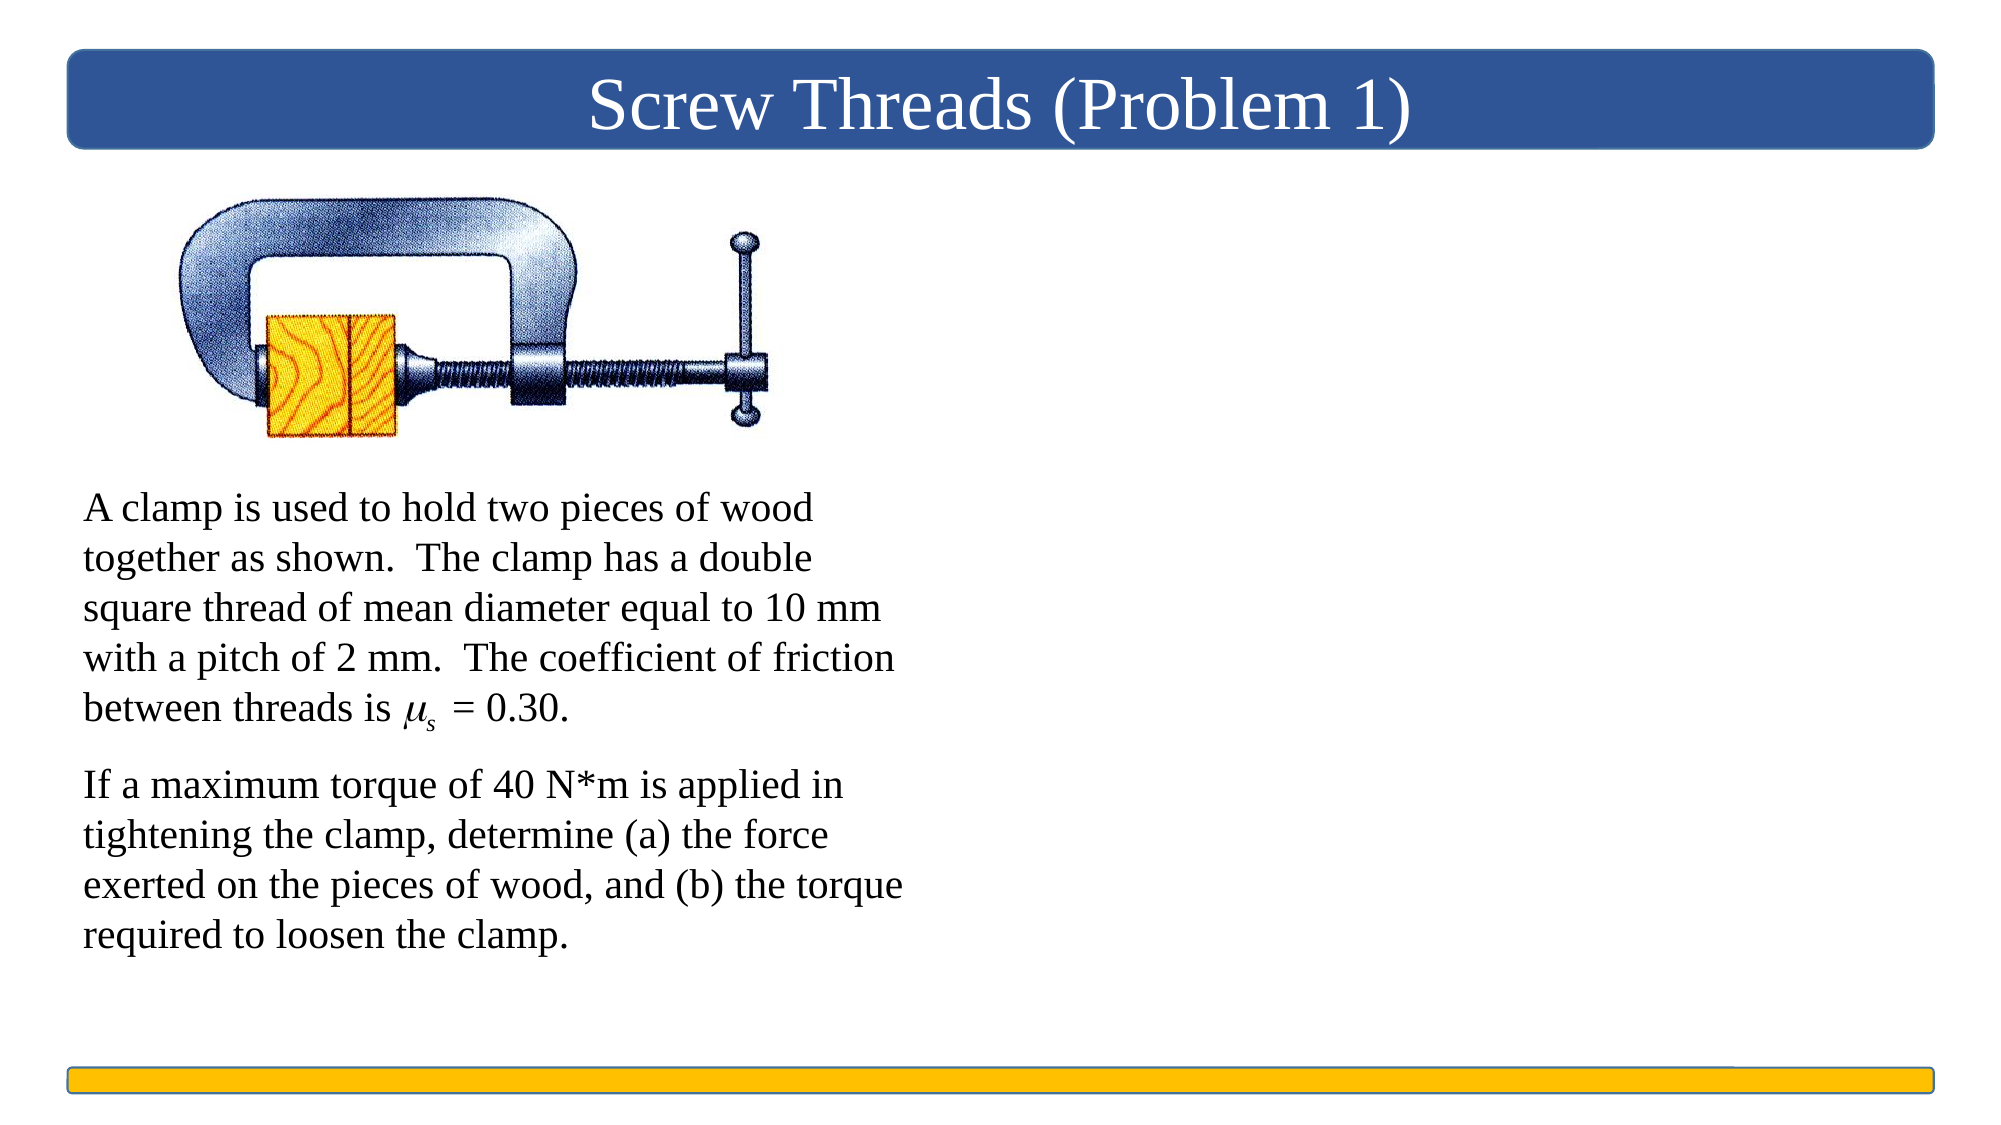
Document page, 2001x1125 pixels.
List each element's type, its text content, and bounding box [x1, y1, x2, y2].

text_box [66, 1066, 1935, 1095]
text_box Screw Threads (Problem 1) [66, 48, 1935, 150]
text_box A clamp is used to hold two pieces of wood together as shown. The clamp has a double square thread of mean diameter equal to 10 mm with a pitch of 2 mm. The coefficient of friction between threads is ms = 0.30. If a maximum torque of 40 N*m is applied in tightening the clamp, determine (a) the force exerted on the pieces of wood, and (b) the torque required to loosen the clamp. [68, 471, 937, 965]
picture [154, 180, 791, 455]
